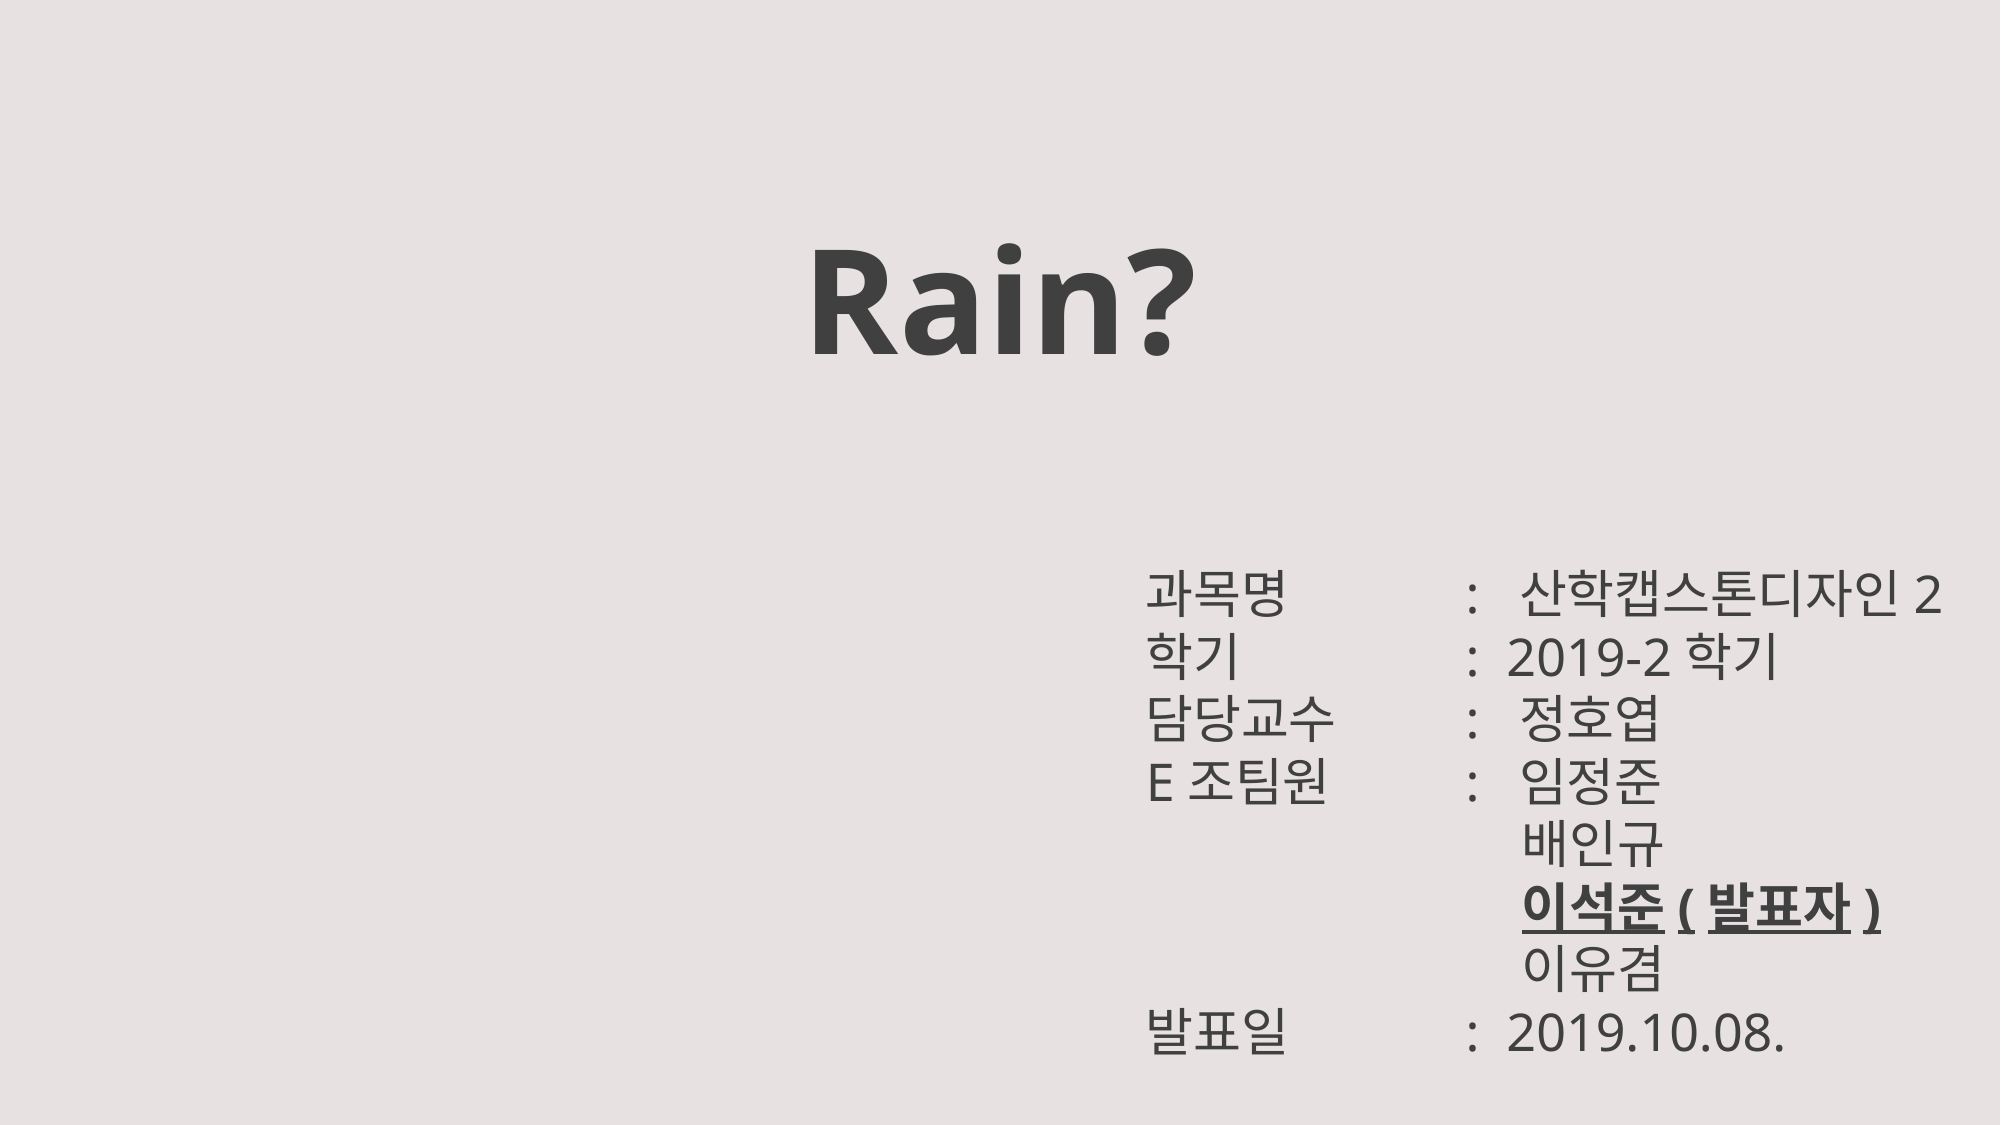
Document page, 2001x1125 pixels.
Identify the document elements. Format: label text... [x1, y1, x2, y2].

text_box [1131, 526, 1981, 1098]
text_box Rain? [788, 201, 1212, 392]
